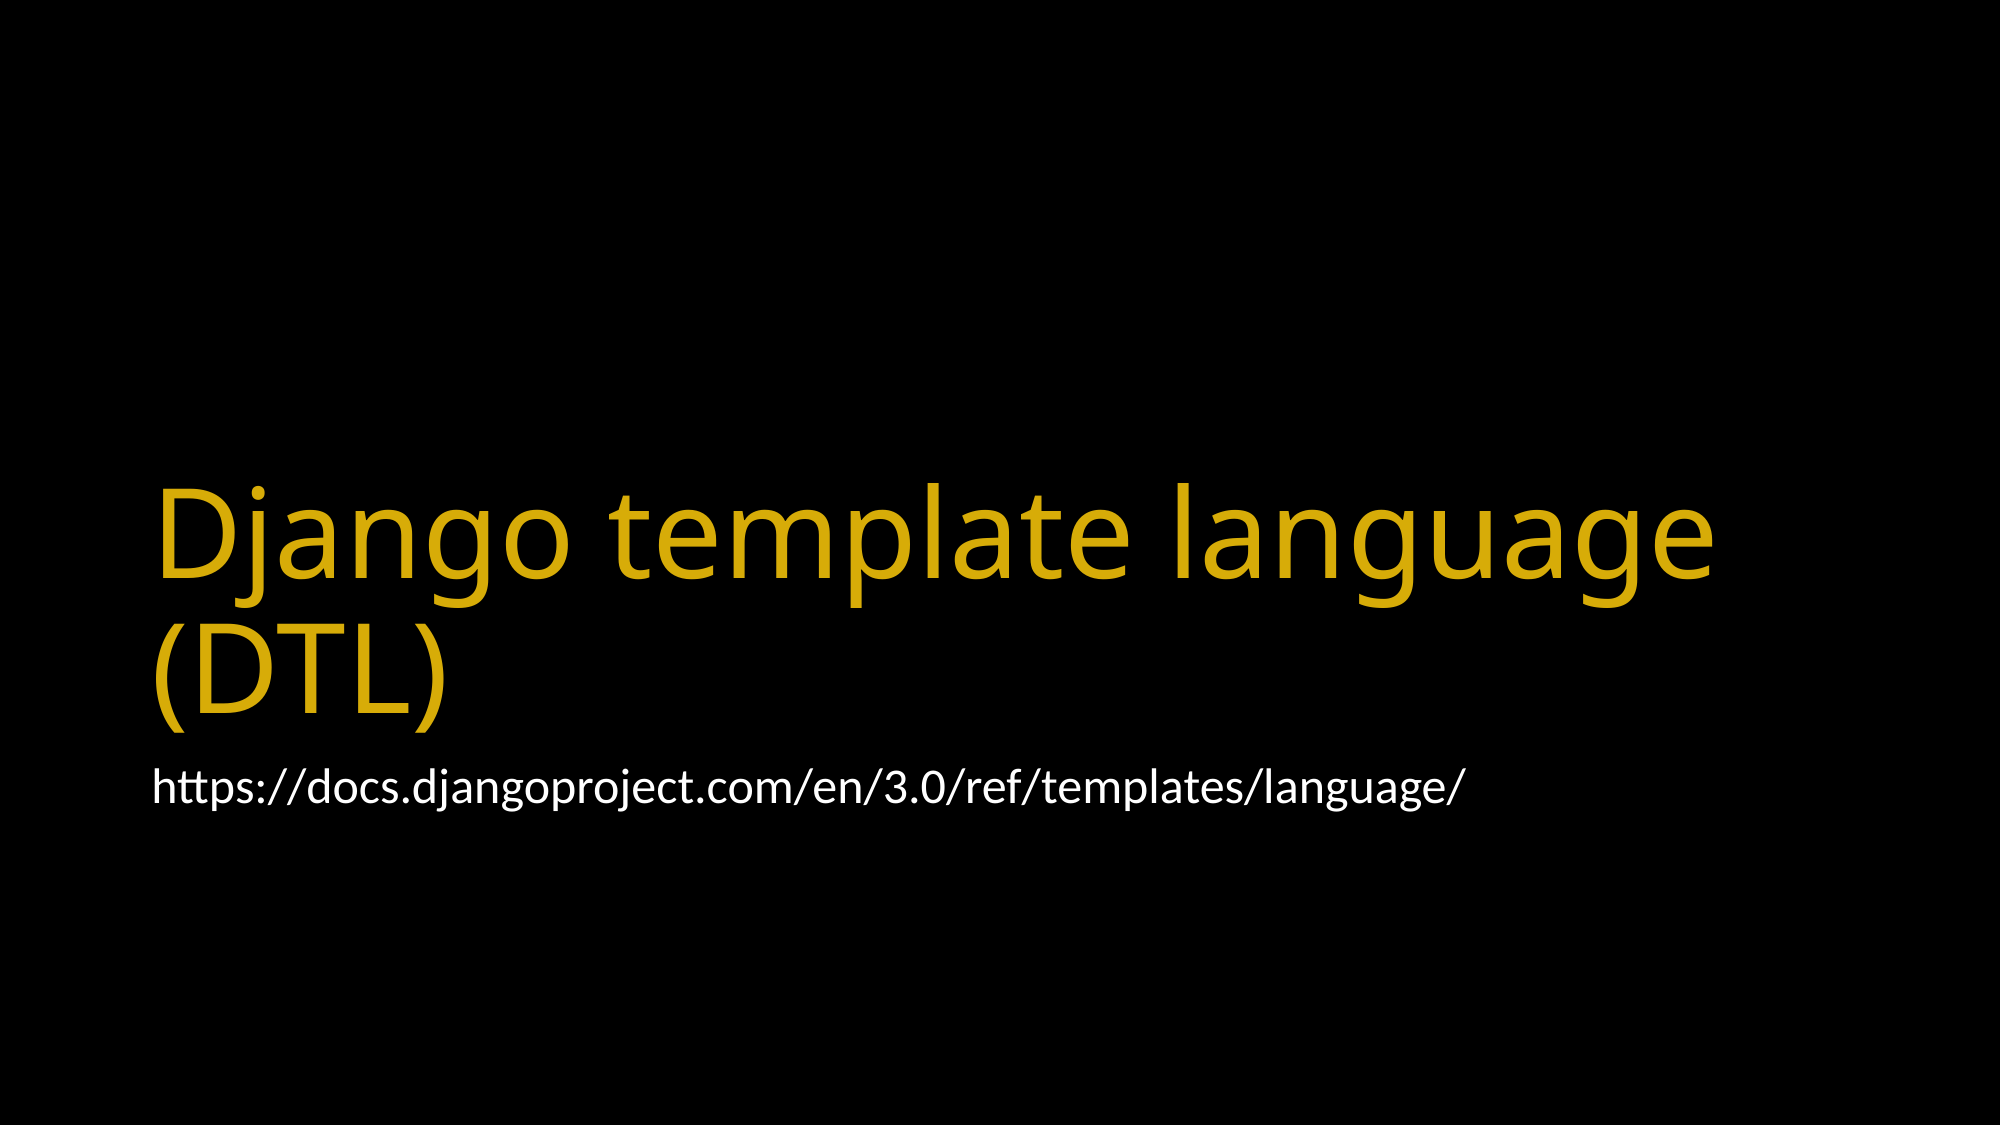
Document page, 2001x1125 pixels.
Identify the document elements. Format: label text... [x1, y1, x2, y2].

list https://docs.djangoproject.com/en/3.0/ref/templates/language/ [136, 752, 1862, 999]
title Django template language (DTL) [136, 280, 1862, 749]
